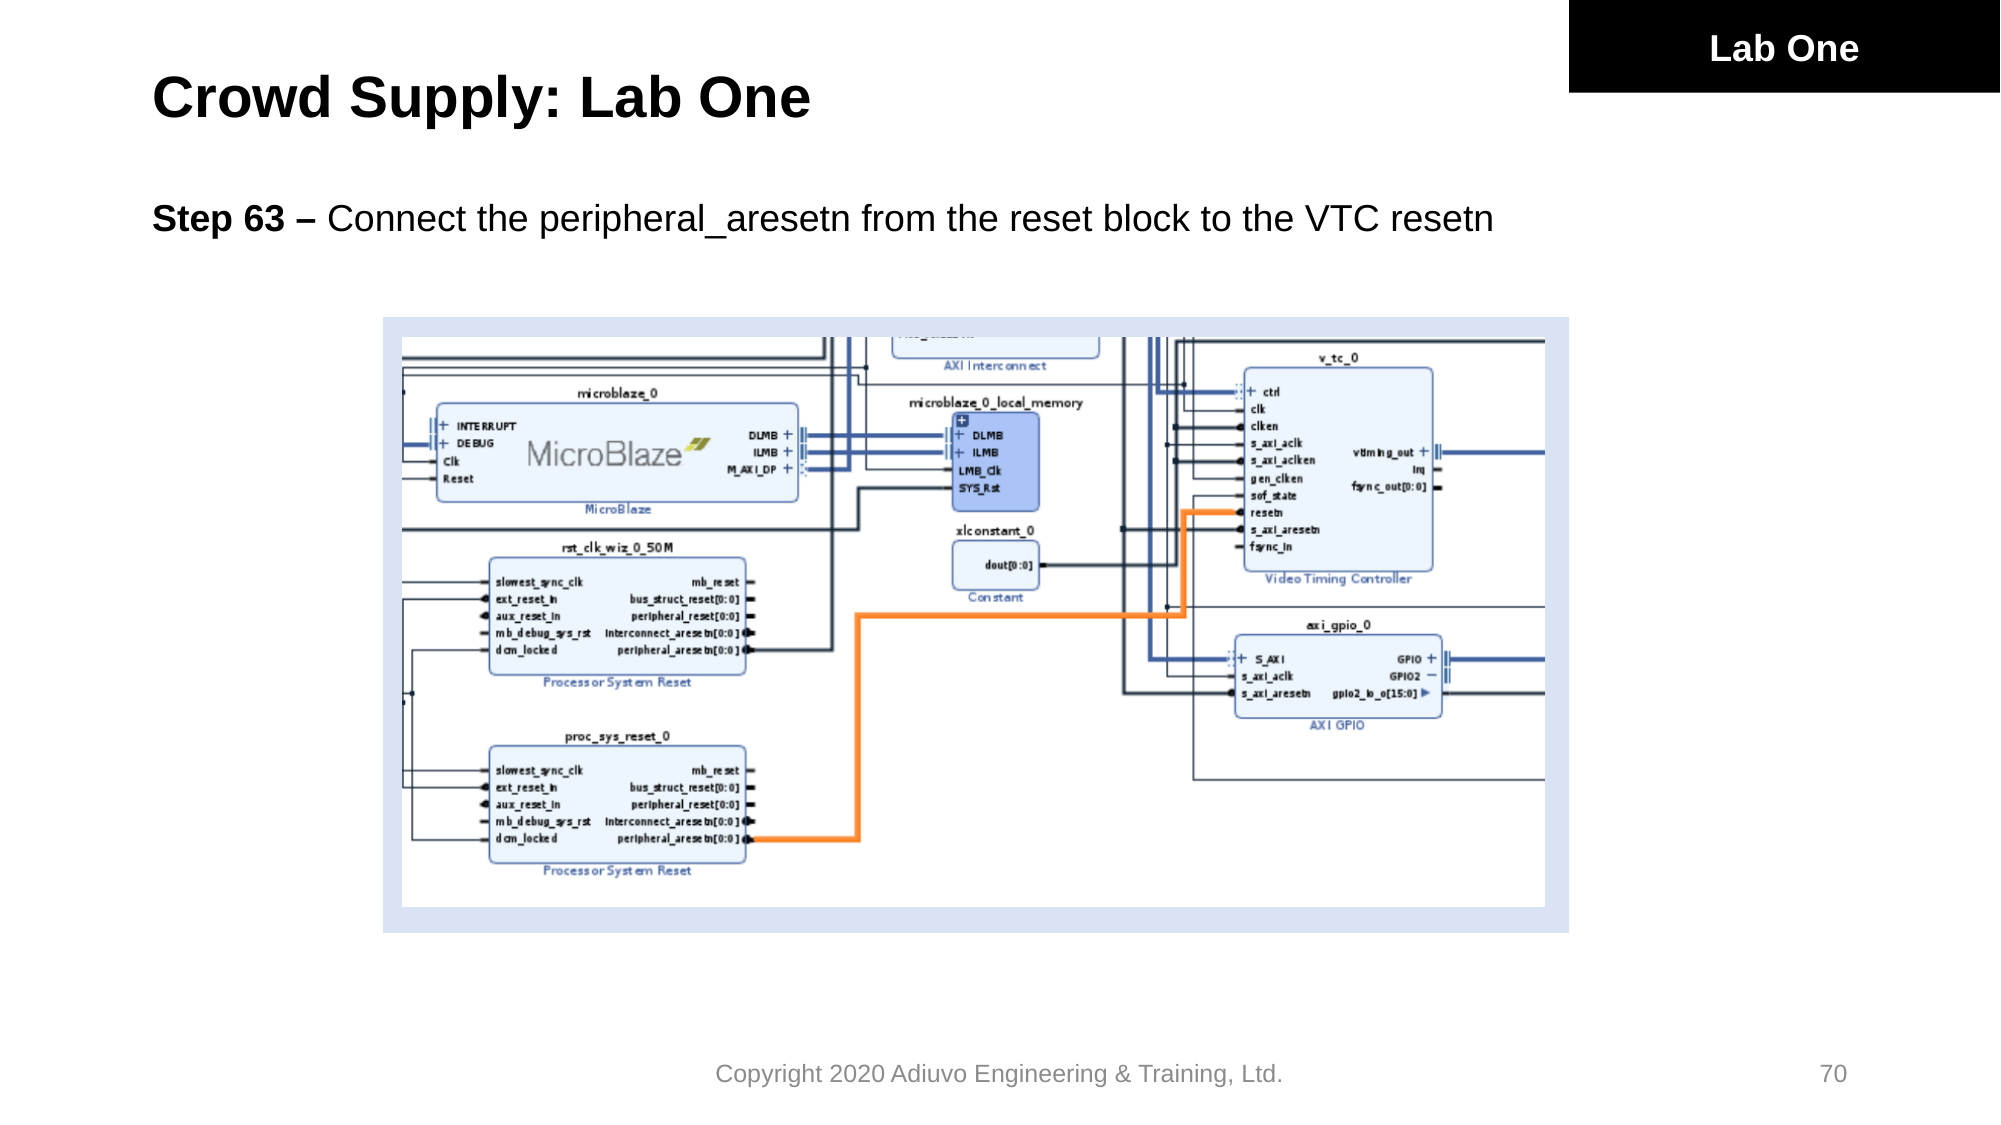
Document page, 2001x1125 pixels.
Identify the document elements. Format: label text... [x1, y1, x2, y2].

title Crowd Supply: Lab One [137, 59, 1863, 153]
text_box Step 63 – Connect the peripheral_aresetn from the reset block to the VTC resetn [137, 186, 1863, 247]
footer Copyright 2020 Adiuvo Engineering & Training, Ltd. [662, 1042, 1338, 1103]
slide_number 70 [1412, 1042, 1863, 1103]
text_box Lab One [1568, 0, 2000, 94]
picture [402, 336, 1545, 907]
text_box [382, 316, 1570, 934]
